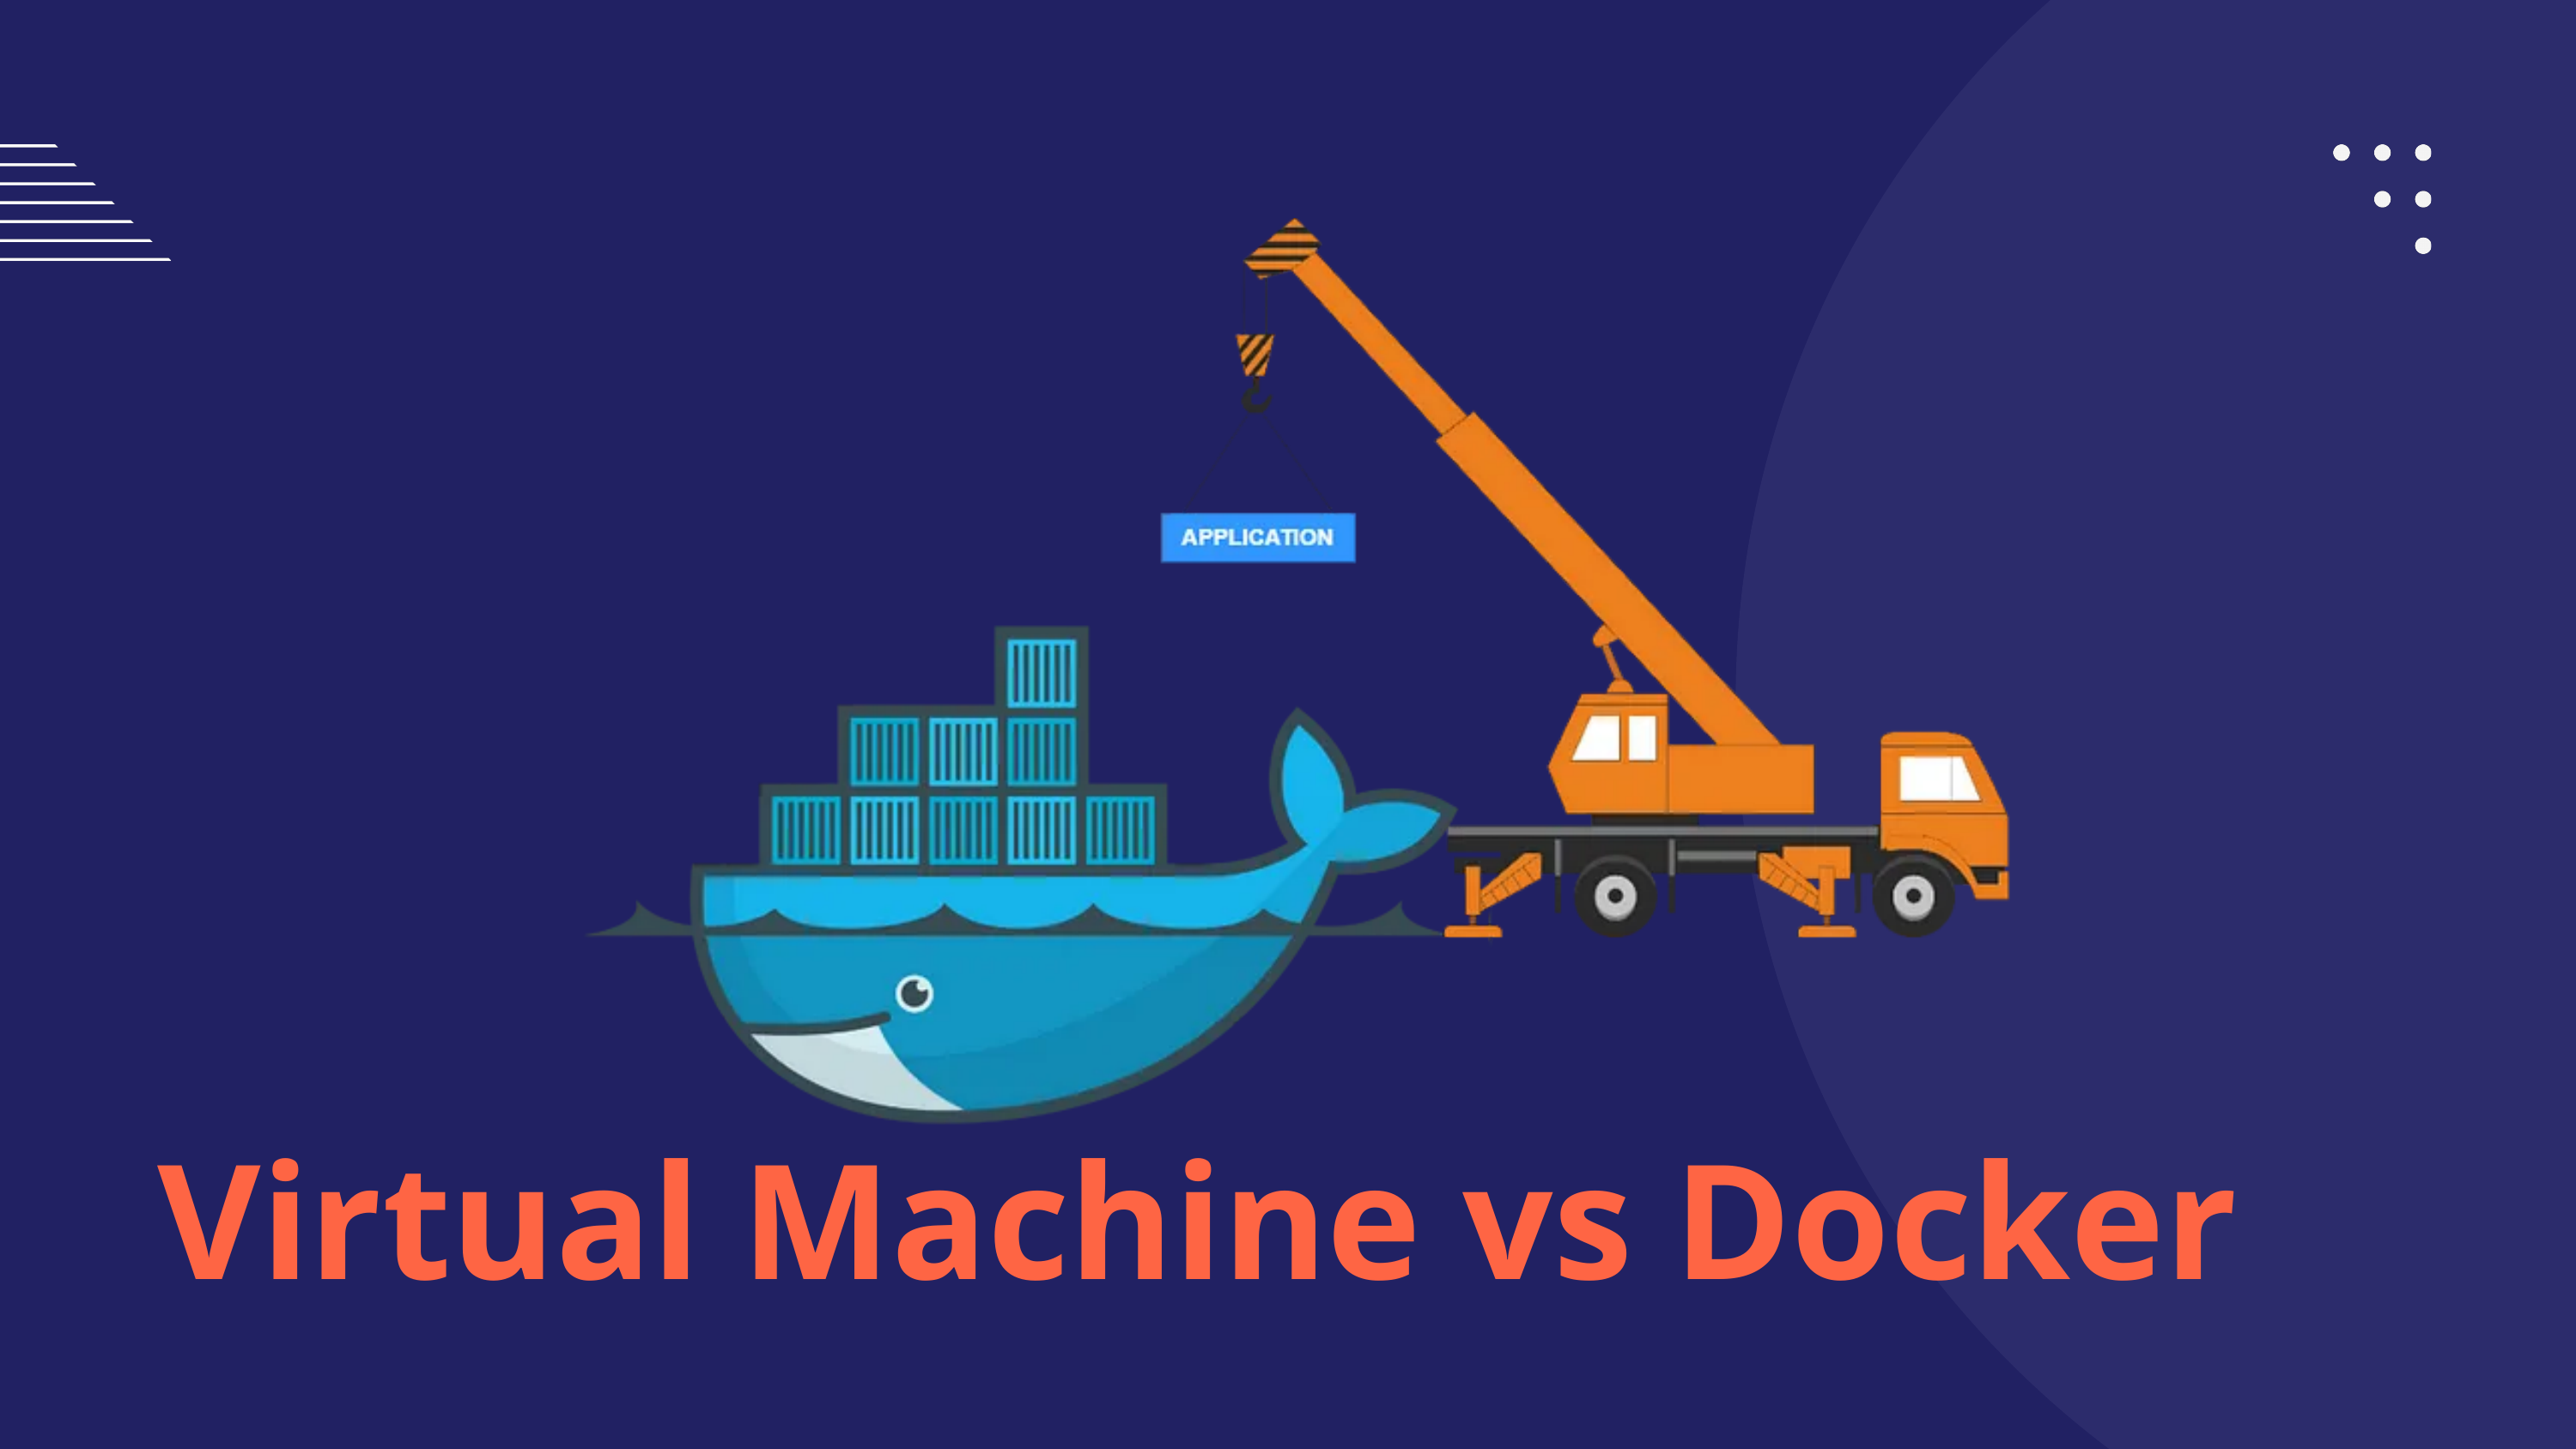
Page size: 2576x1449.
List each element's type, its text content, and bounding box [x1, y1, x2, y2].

text_box [0, 144, 172, 262]
text_box Virtual Machine vs Docker [157, 1088, 1729, 1312]
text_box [1735, 0, 2576, 1449]
text_box [564, 218, 1729, 1088]
